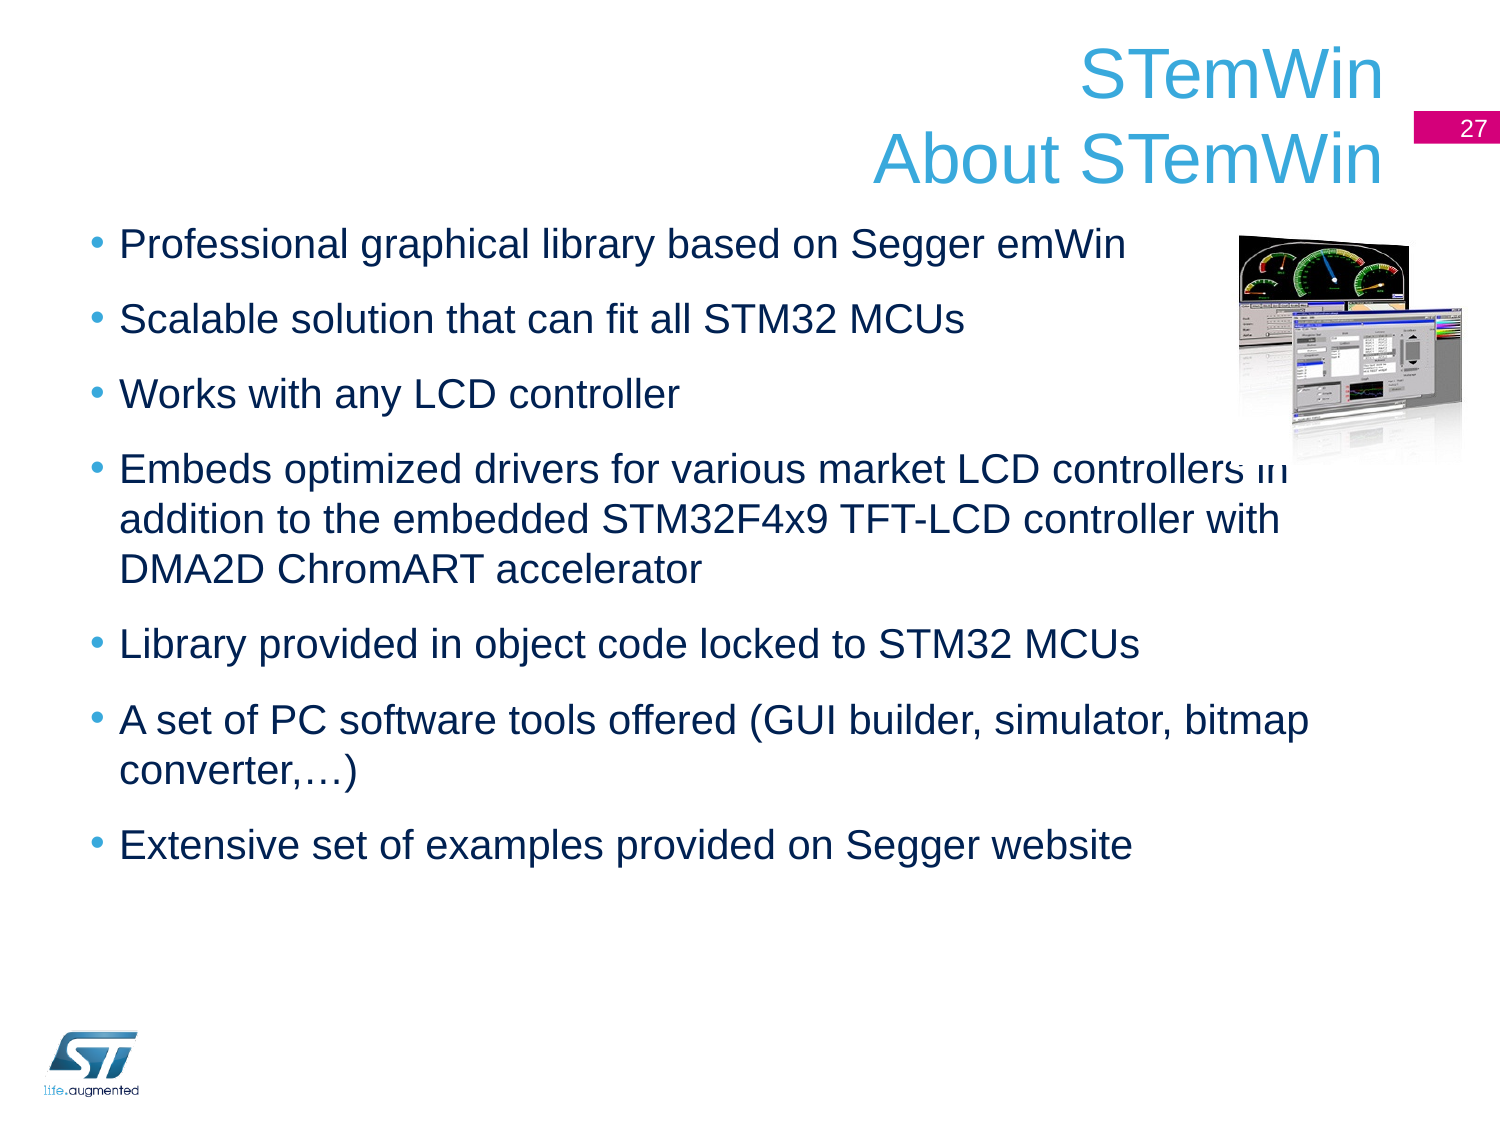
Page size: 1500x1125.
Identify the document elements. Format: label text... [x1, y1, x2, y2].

list Professional graphical library based on Segger emWin Scalable solution that can fit all STM32 MCUs Works with any LCD controller Embeds optimized drivers for various market LCD controllers in addition to the embedded STM32F4x9 TFT-LCD controller with DMA2D ChromART accelerator Library provided in object code locked to STM32 MCUs A set of PC software tools offered (GUI builder, simulator, bitmap converter,…) Extensive set of examples provided on Segger website [74, 209, 1426, 1033]
picture [1230, 231, 1469, 466]
slide_number 27 [1413, 111, 1500, 144]
picture [36, 1022, 147, 1103]
title STemWin About STemWin [74, 18, 1400, 207]
